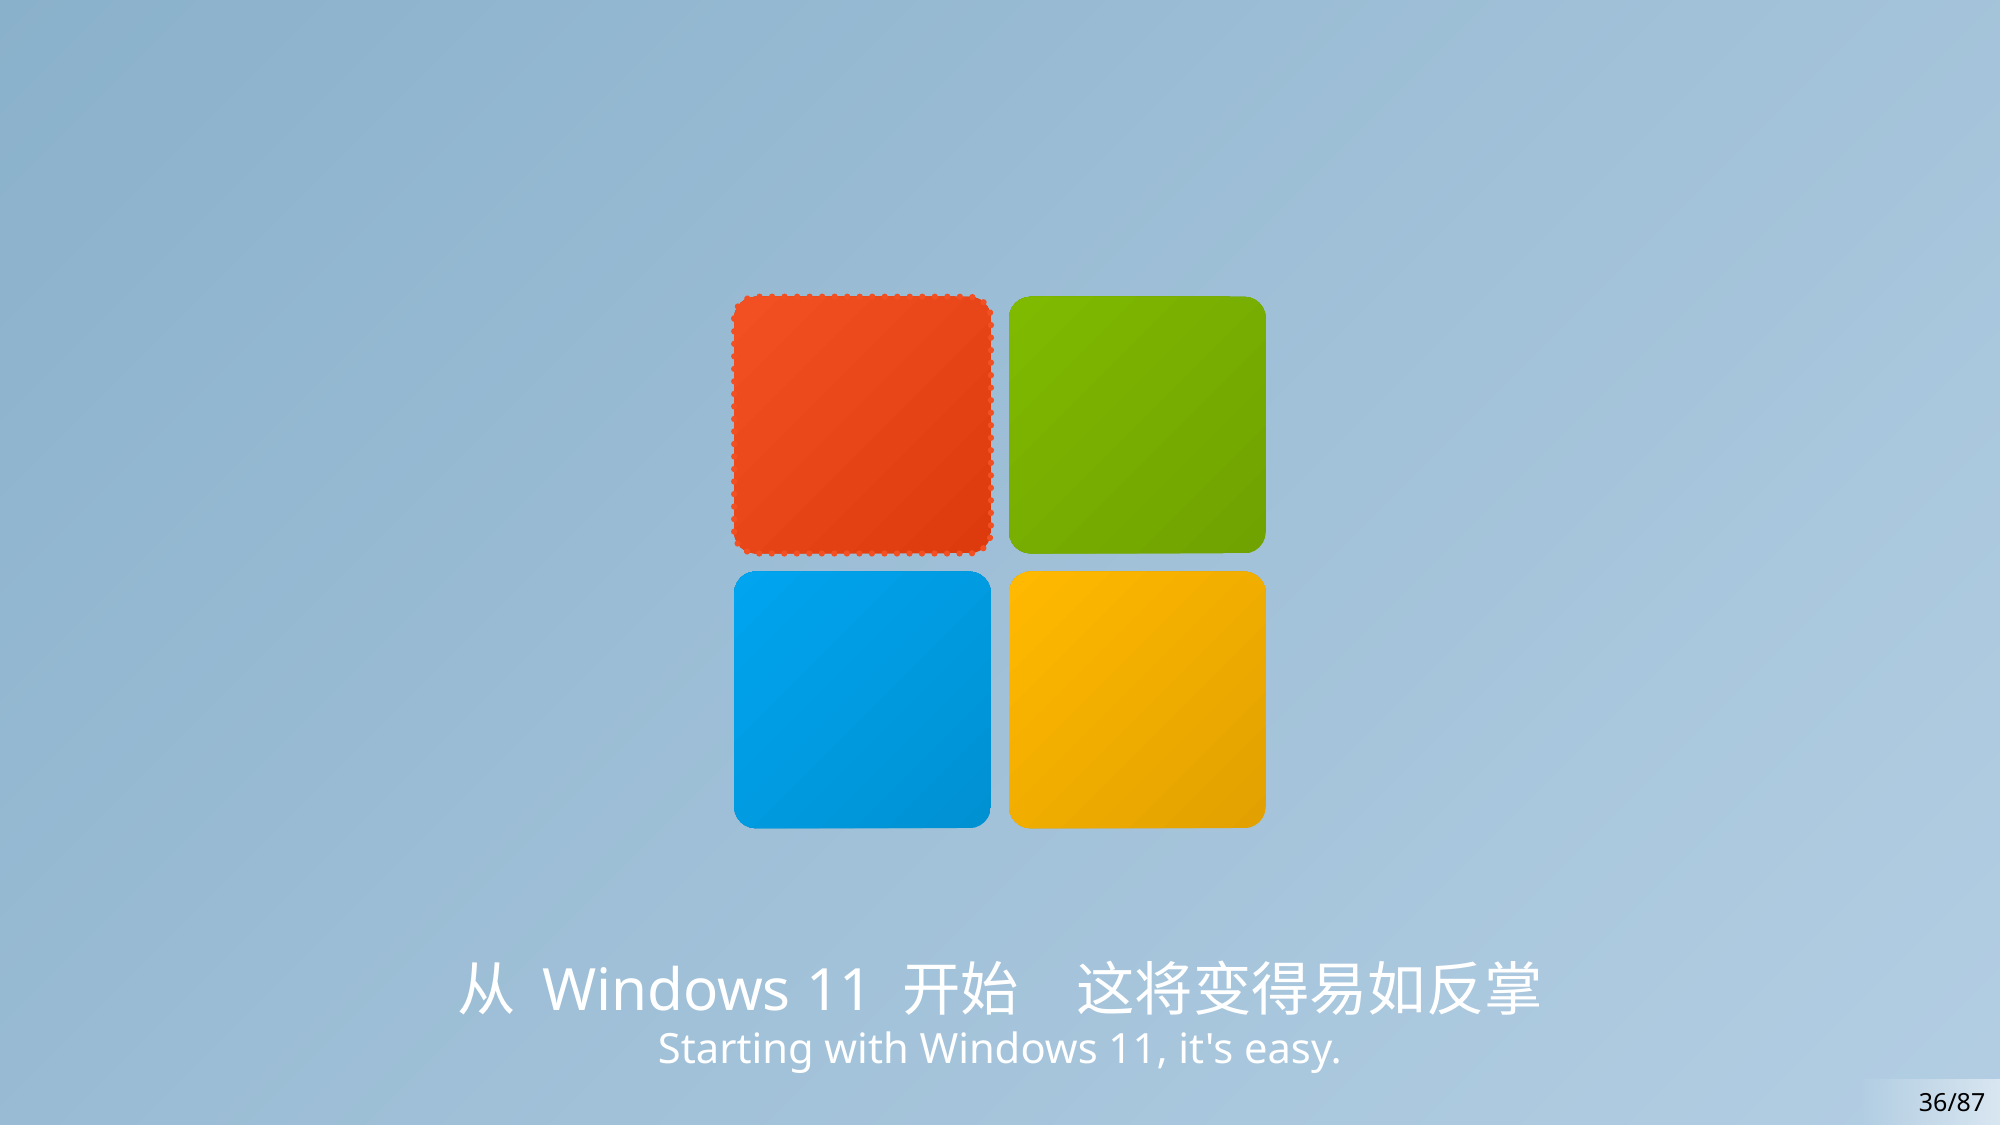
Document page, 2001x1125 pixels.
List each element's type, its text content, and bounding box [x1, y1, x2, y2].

text_box [733, 295, 992, 555]
text_box 从 Windows 11 开始 这将变得易如反掌 Starting with Windows 11, it's easy. [114, 944, 1886, 1080]
text_box [733, 570, 992, 830]
text_box [1007, 295, 1267, 555]
text_box [1007, 570, 1267, 830]
